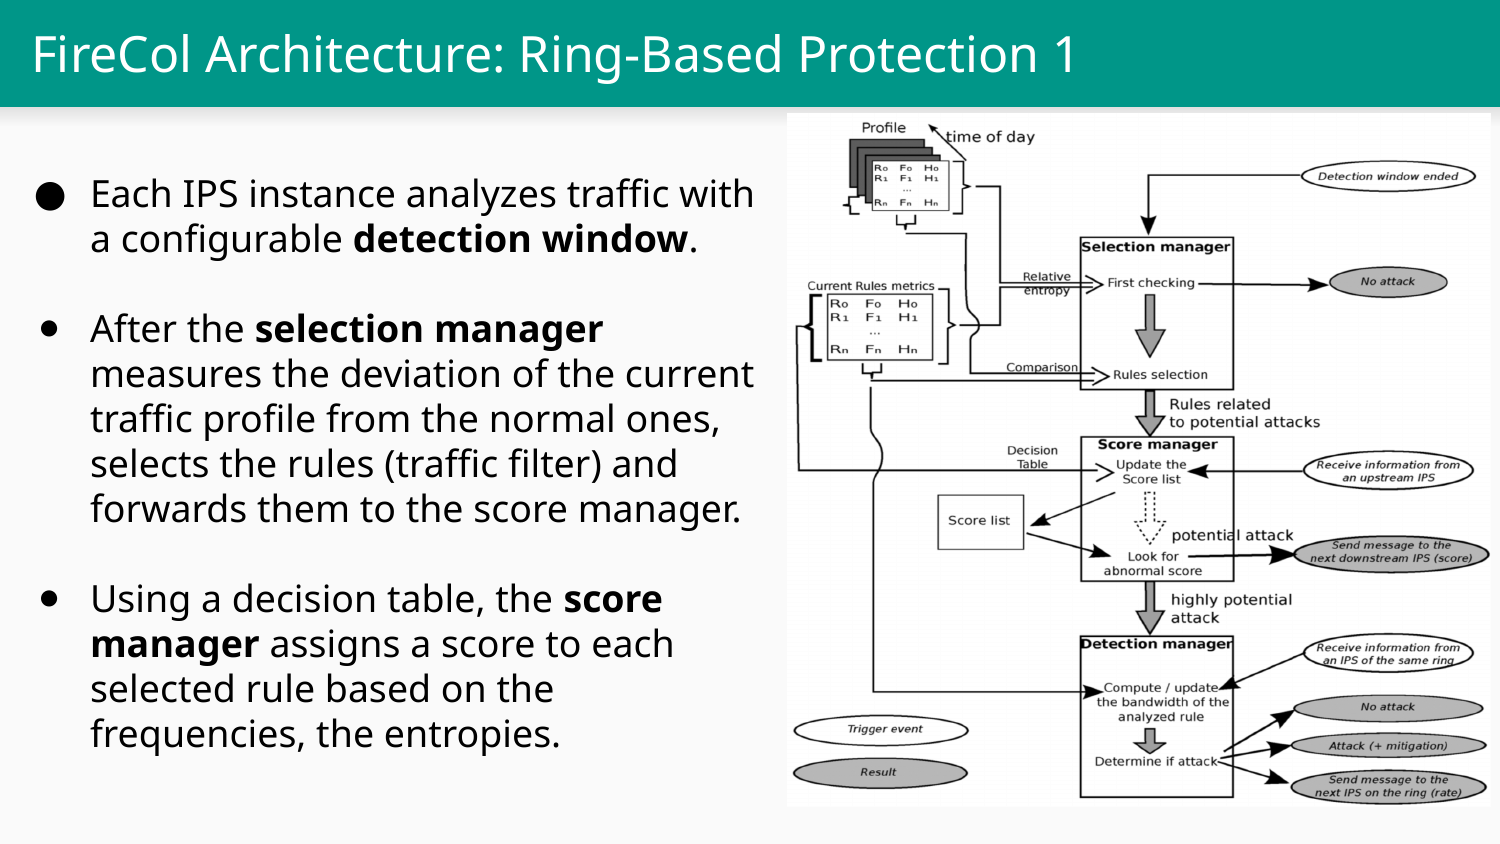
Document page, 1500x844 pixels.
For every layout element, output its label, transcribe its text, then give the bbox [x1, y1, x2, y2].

text_box Each IPS instance analyzes traffic with a configurable detection window. After the selection manager measures the deviation of the current traffic profile from the normal ones, selects the rules (traffic filter) and forwards them to the score manager. Using a decision table, the score manager assigns a score to each selected rule based on the frequencies, the entropies. [0, 154, 773, 807]
title FireCol Architecture: Ring-Based Protection 1 [16, 2, 1464, 102]
picture [786, 113, 1491, 807]
